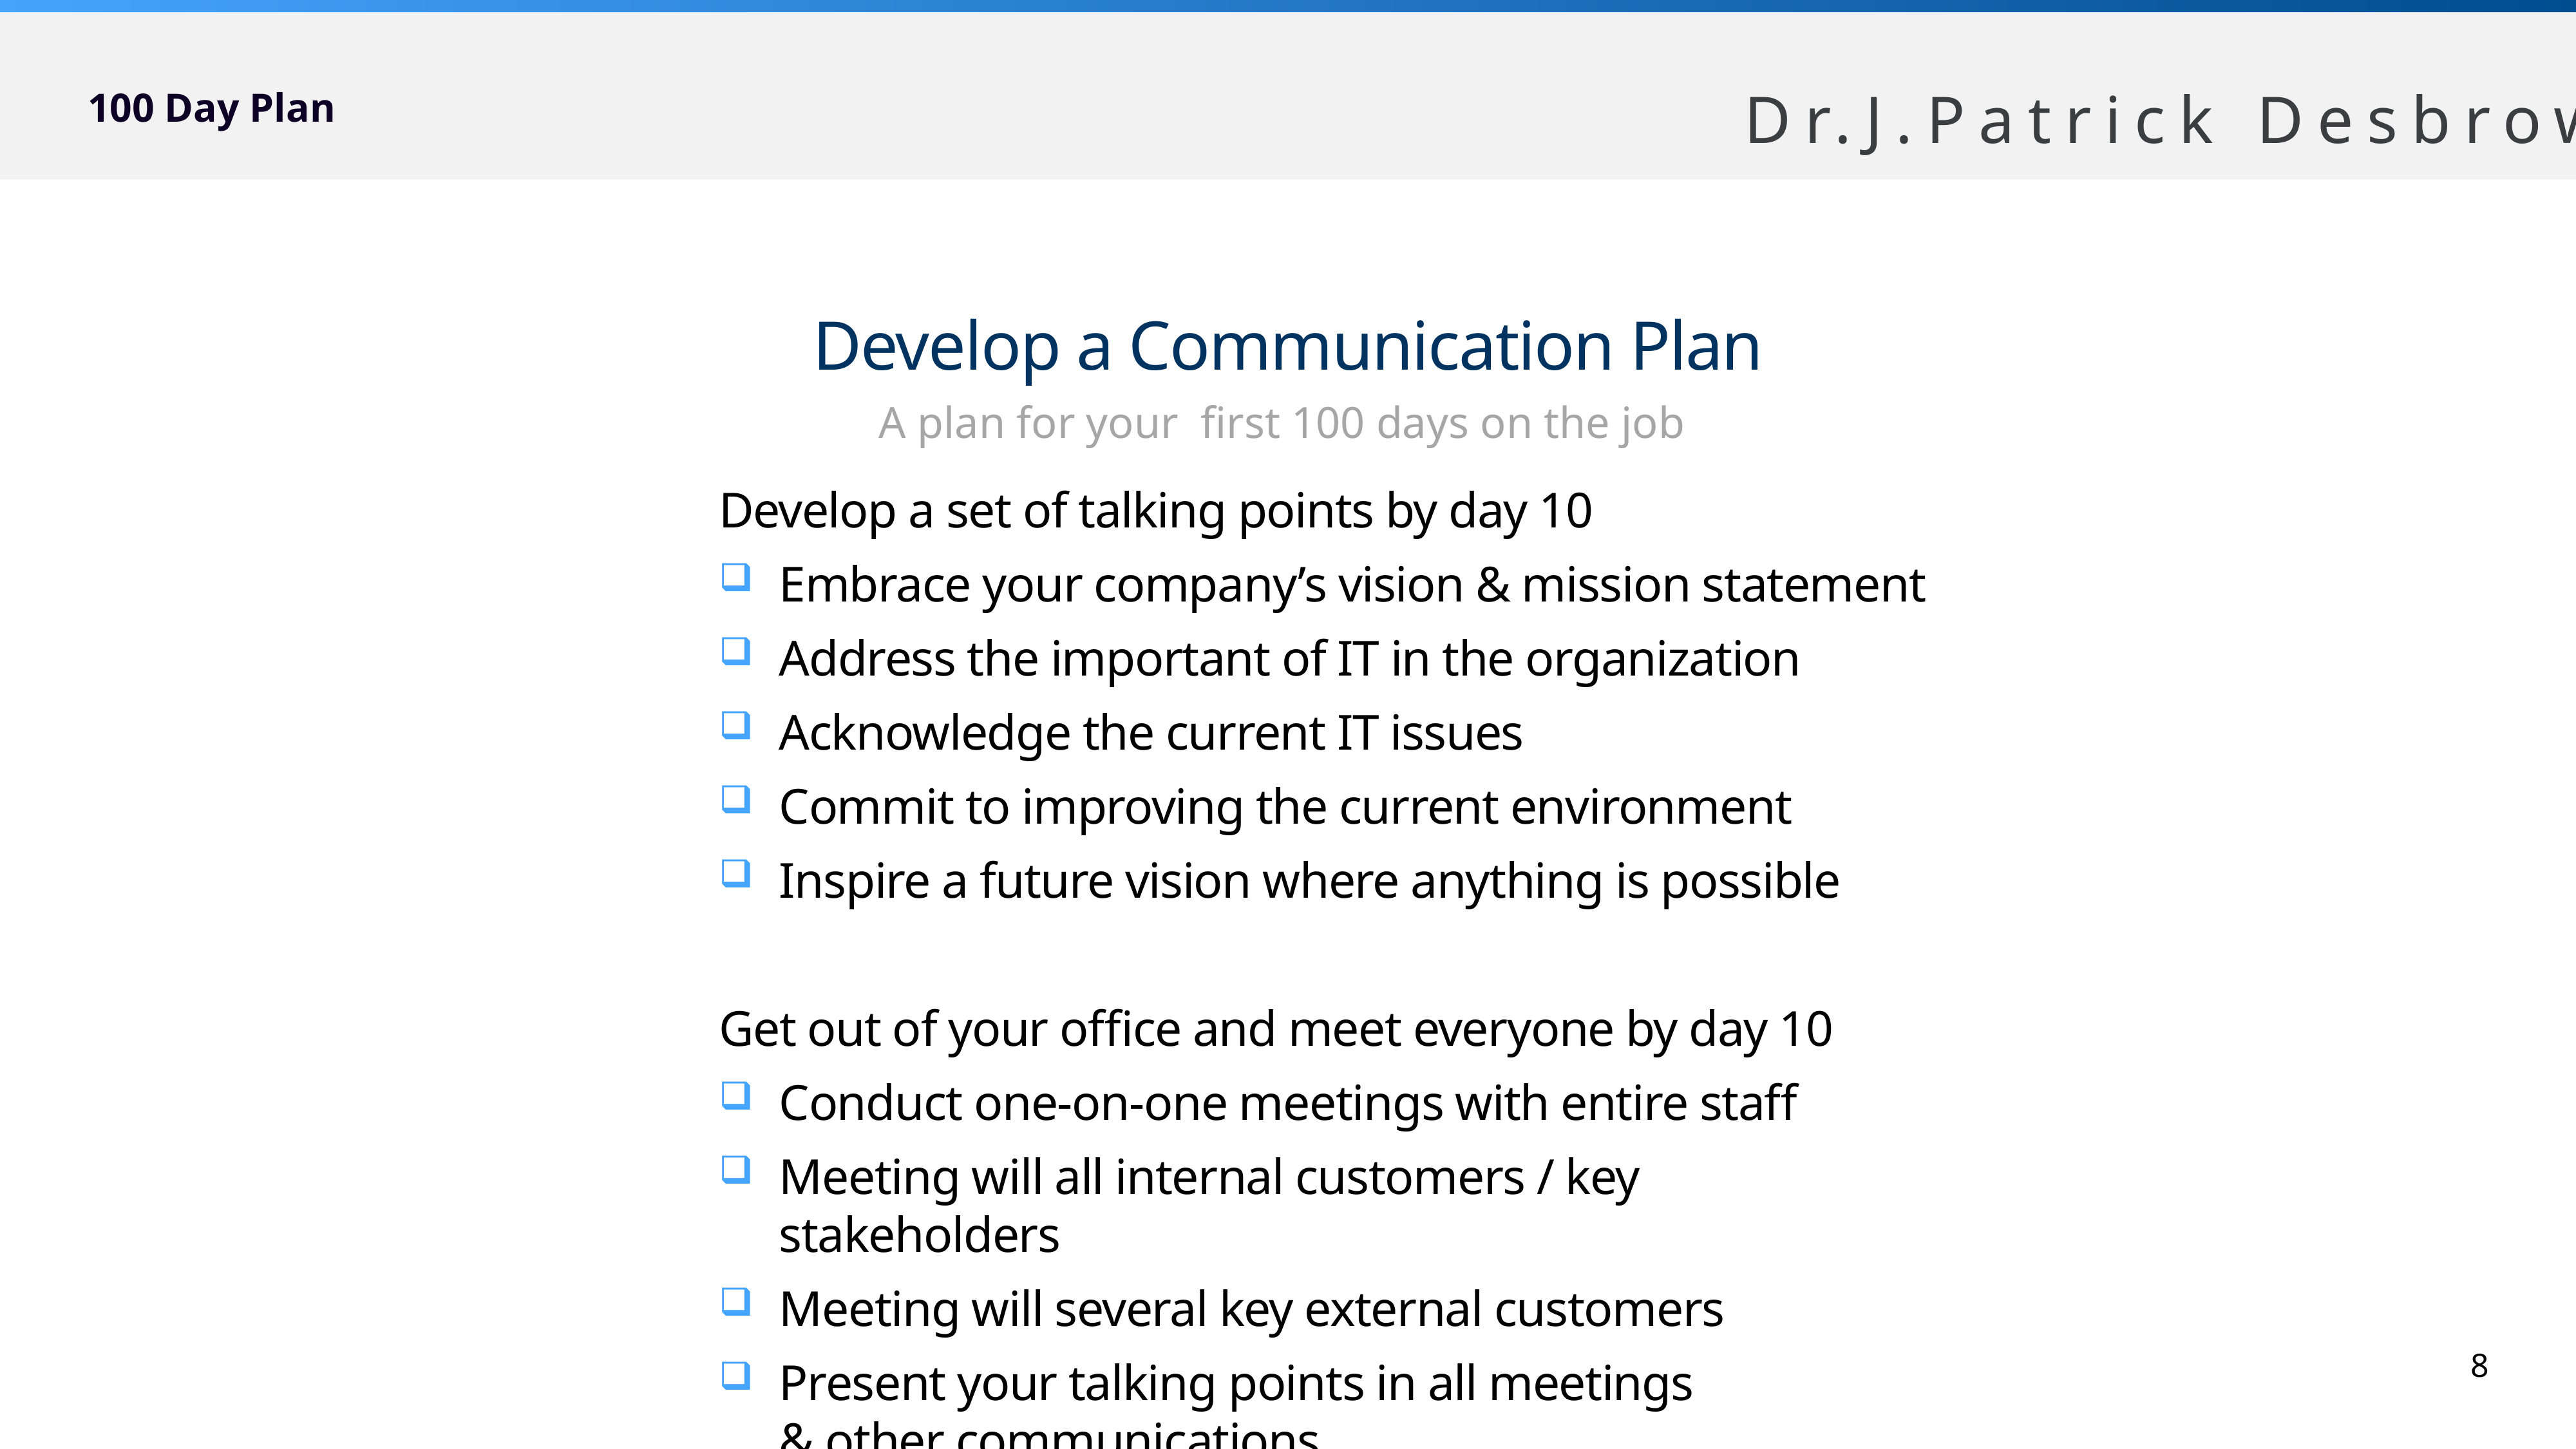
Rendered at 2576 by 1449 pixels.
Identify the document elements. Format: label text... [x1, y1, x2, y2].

text_box A plan for your first 100 days on the job [873, 390, 1703, 452]
slide_number 8 [2456, 1344, 2505, 1395]
text_box Develop a Communication Plan [807, 298, 1769, 389]
title 100 Day Plan [87, 67, 385, 146]
text_box Develop a set of talking points by day 10 Embrace your company’s vision & mission statement Address the important of IT in the organization Acknowledge the current IT issues Commit to improving the current environment Inspire a future vision where anything is possible Get out of your office and meet everyone by day 10 Conduct one-on-one meetings with entire staff Meeting will all internal customers / key stakeholders Meeting will several key external customers Present your talking points in all meetings & other communications [713, 474, 1932, 1449]
